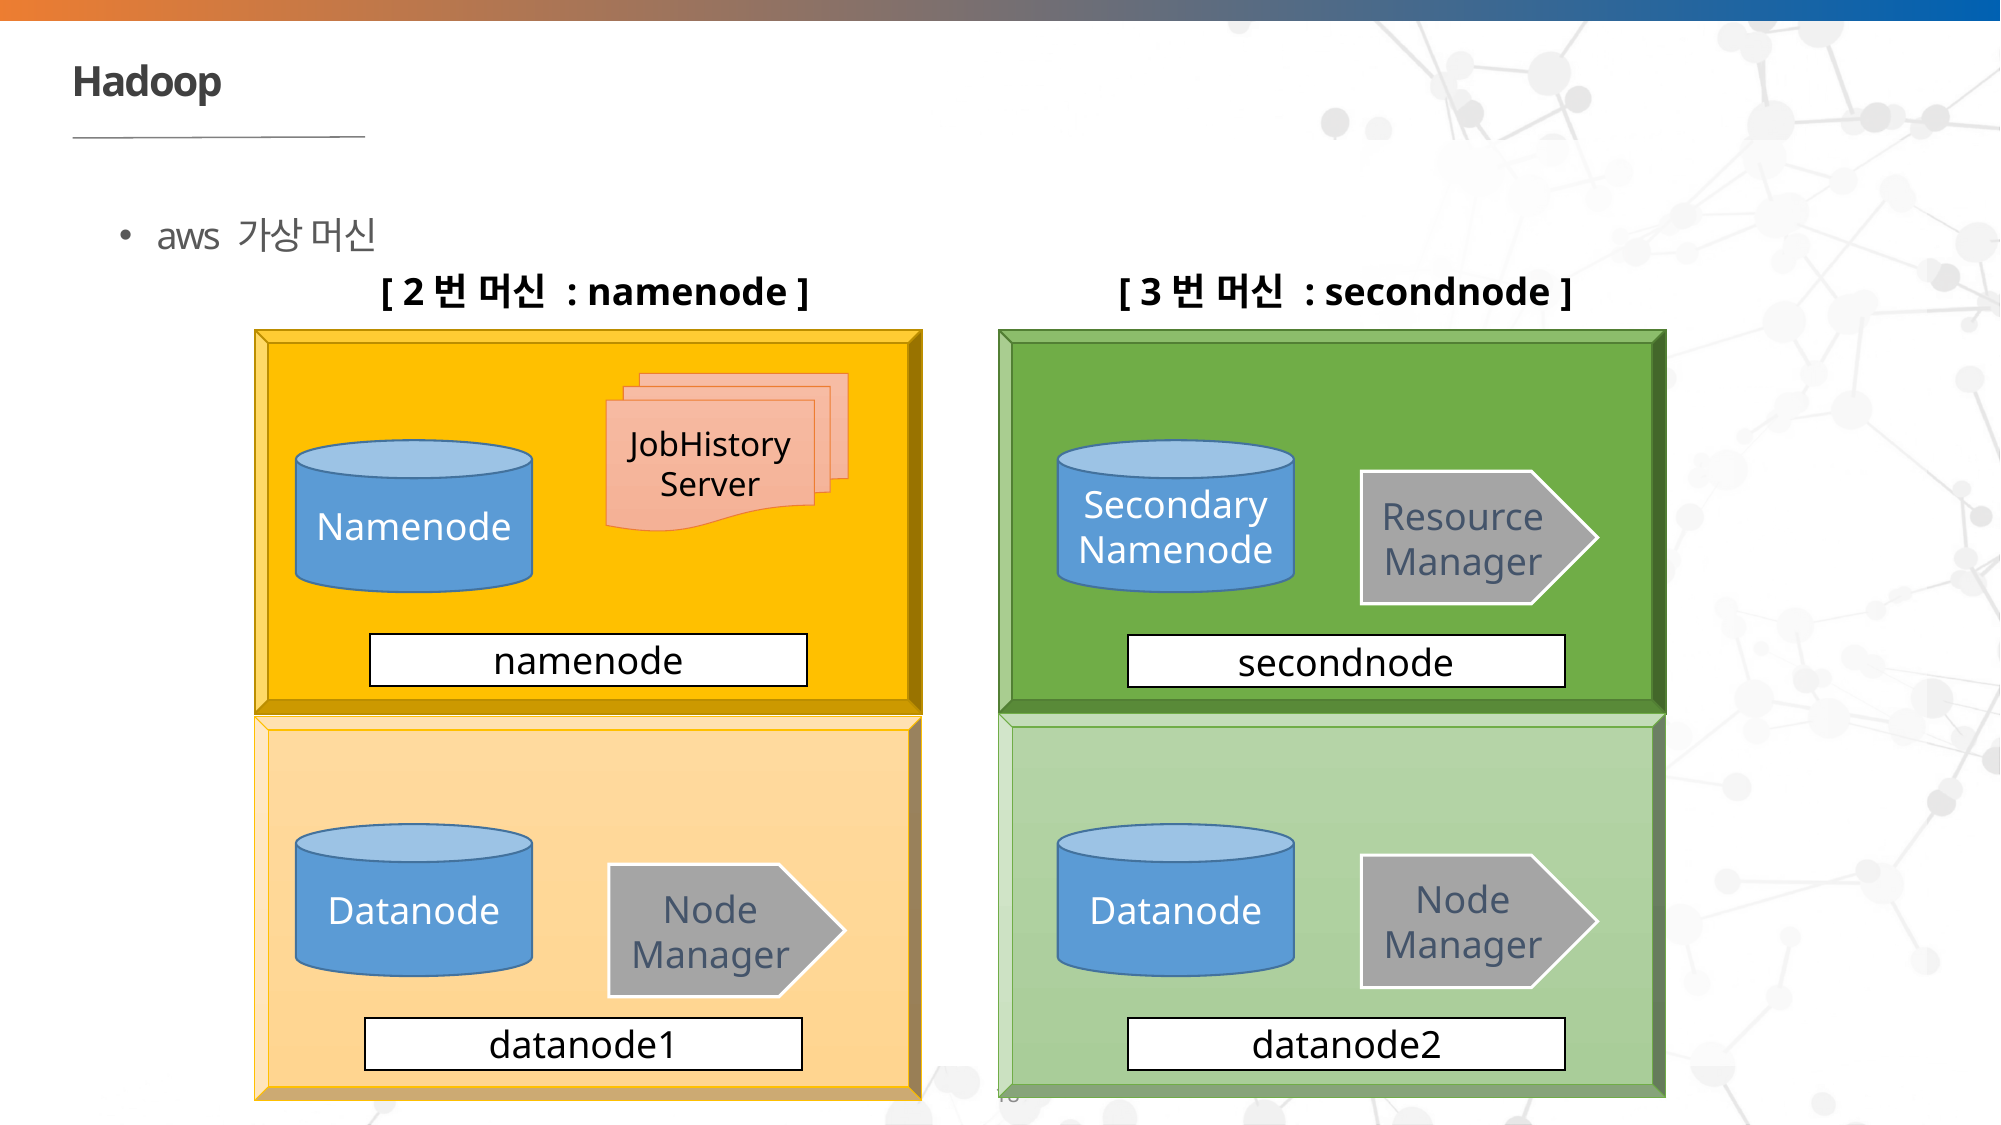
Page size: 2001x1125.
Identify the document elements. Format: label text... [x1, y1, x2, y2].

text_box Datanode [1056, 823, 1295, 978]
text_box namenode [369, 633, 808, 687]
text_box Node Manager [1359, 853, 1600, 990]
text_box JobHistory Server [605, 372, 849, 532]
text_box [254, 716, 923, 1101]
text_box [ 2번 머신 : namenode ] [365, 260, 826, 321]
text_box Secondary Namenode [1056, 439, 1295, 594]
text_box Resource Manager [1359, 469, 1600, 606]
text_box [997, 329, 1667, 714]
text_box Namenode [294, 439, 534, 594]
text_box [254, 329, 923, 715]
text_box [ 3번 머신 : secondnode ] [1103, 260, 1589, 321]
list aws 가상 머신 [104, 193, 1911, 1035]
title Hadoop [56, 49, 1162, 117]
text_box secondnode [1127, 634, 1566, 688]
text_box datanode1 [364, 1017, 803, 1071]
slide_number 18 [782, 1065, 1233, 1125]
text_box Datanode [294, 823, 534, 978]
text_box datanode2 [1127, 1017, 1566, 1071]
text_box [998, 713, 1667, 1098]
text_box Node Manager [607, 862, 848, 999]
